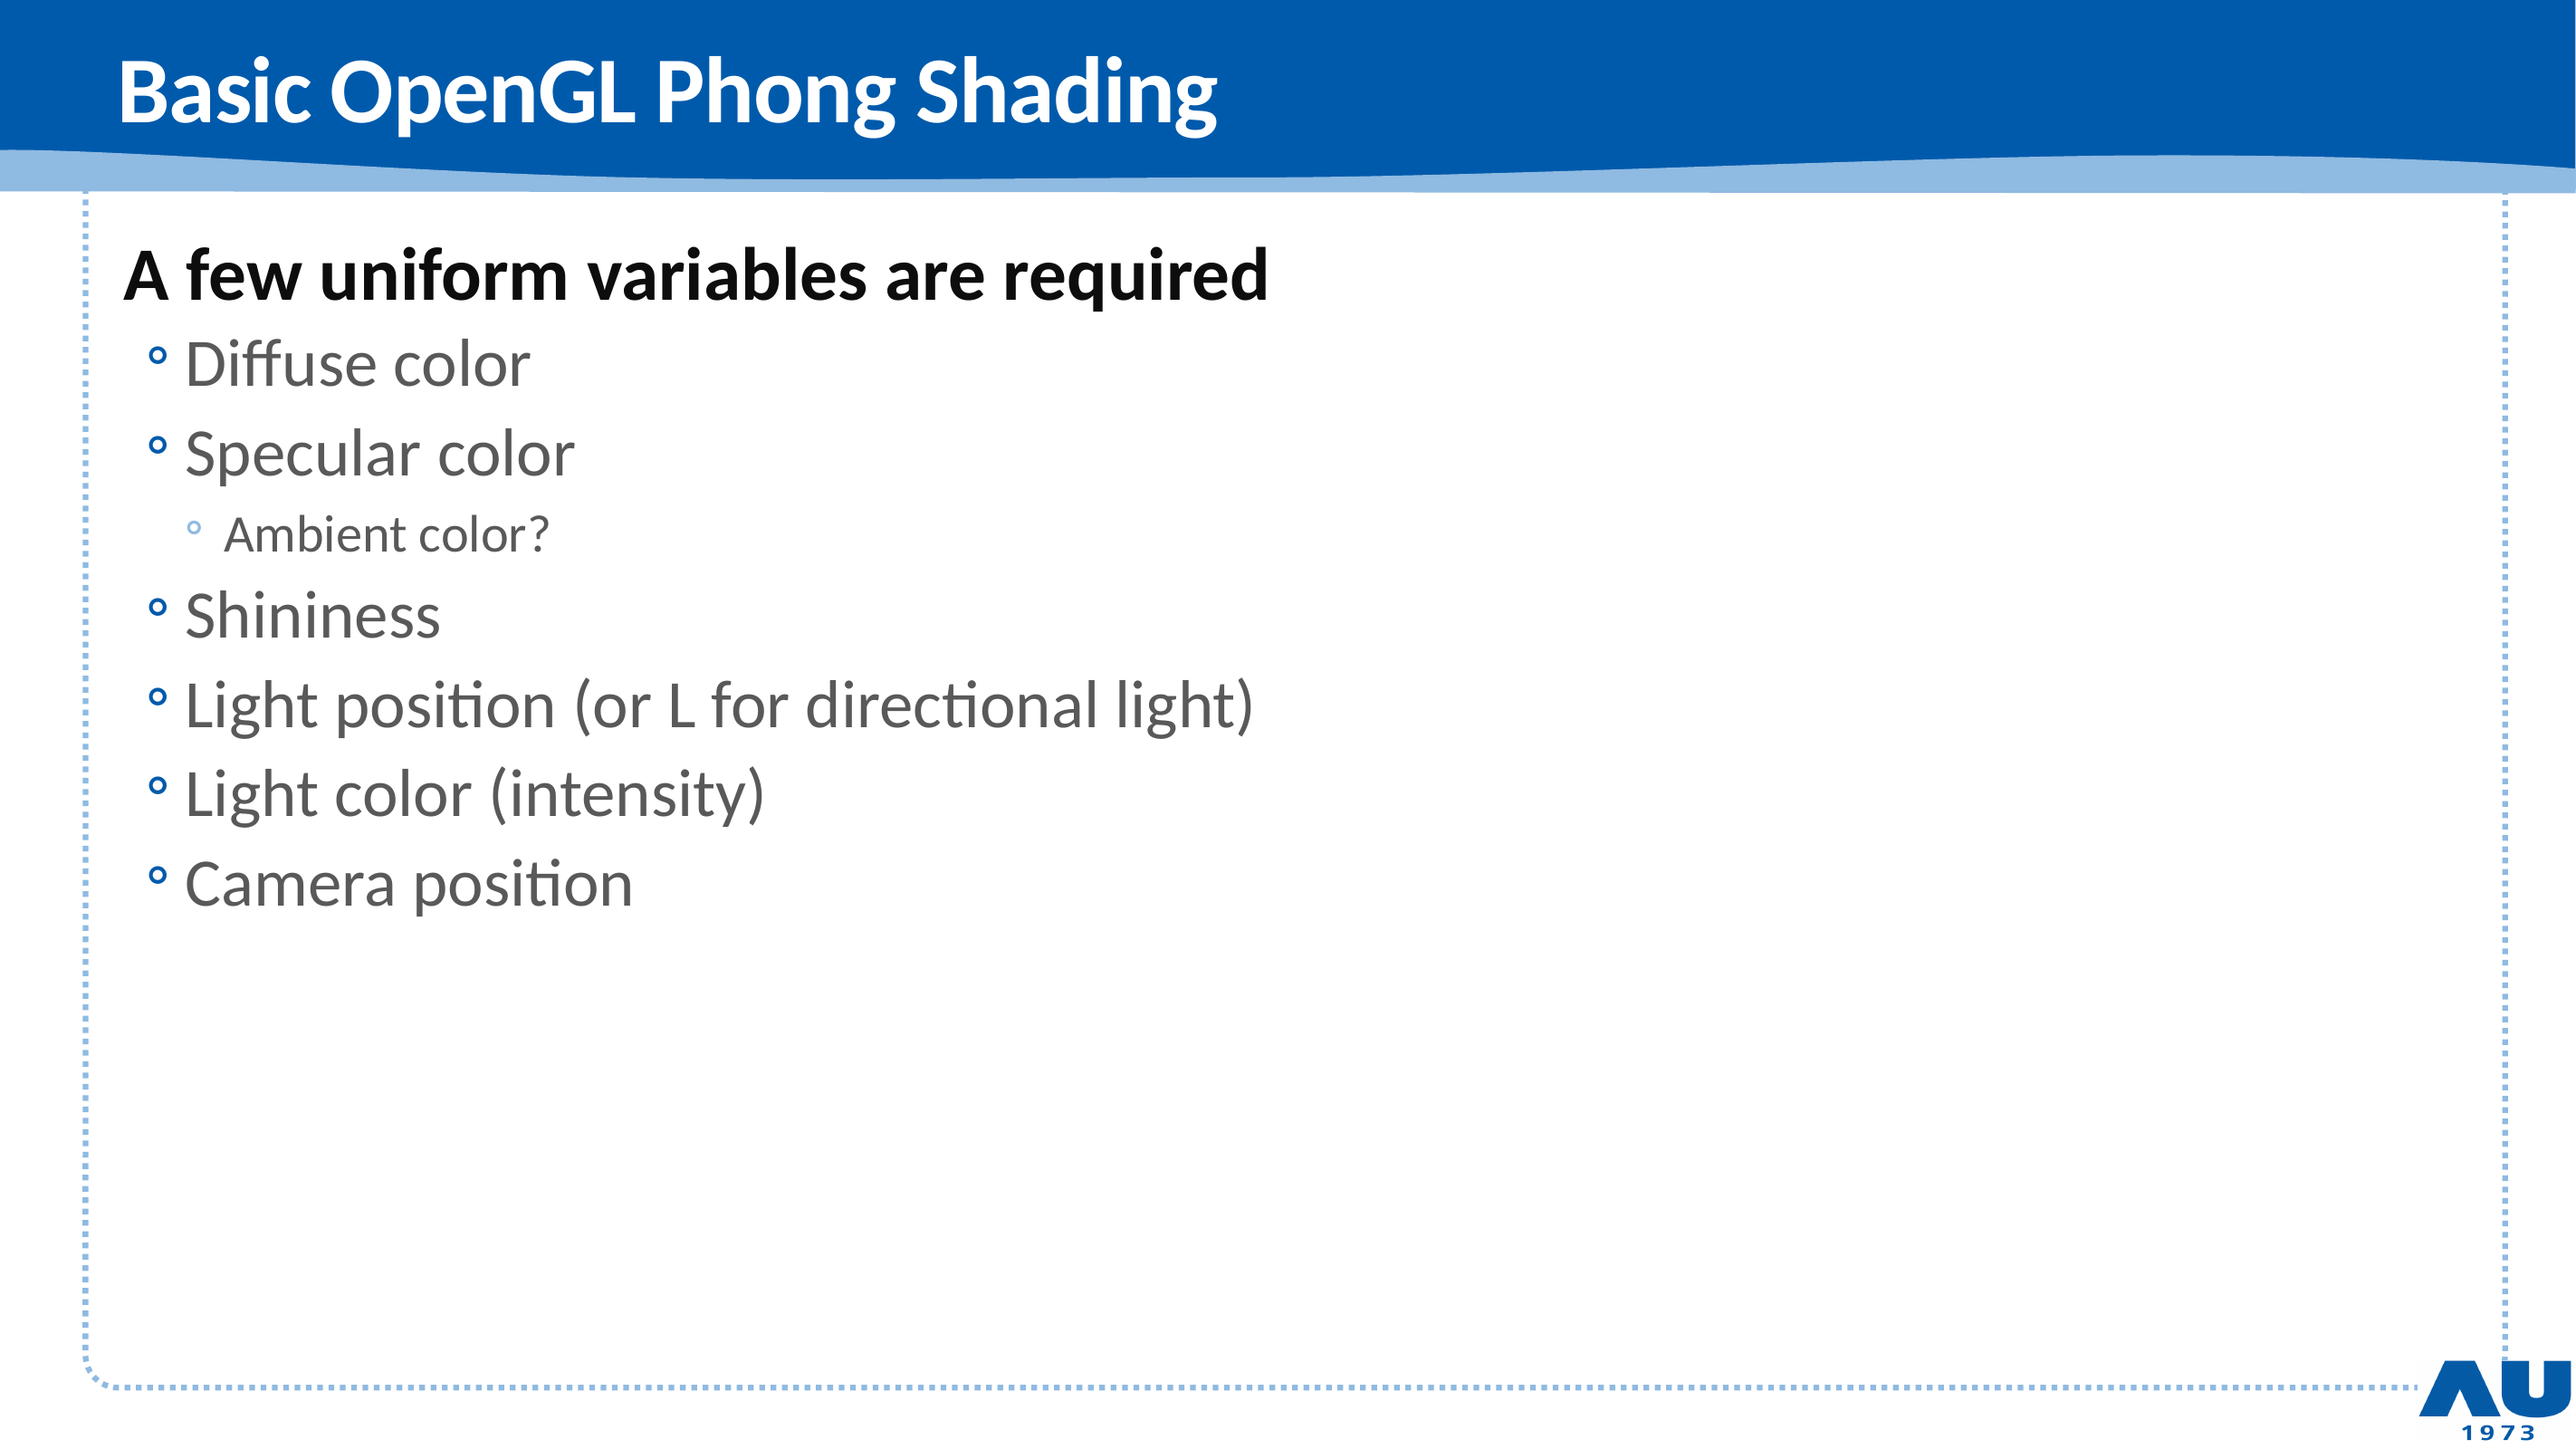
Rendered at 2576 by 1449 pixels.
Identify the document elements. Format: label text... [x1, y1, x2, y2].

picture [2418, 1360, 2571, 1441]
list A few uniform variables are required Diffuse color Specular color Ambient color? Shininess Light position (or L for directional light) Light color (intensity) Camera position [103, 228, 2486, 1388]
title Basic OpenGL Phong Shading [103, 18, 2486, 169]
